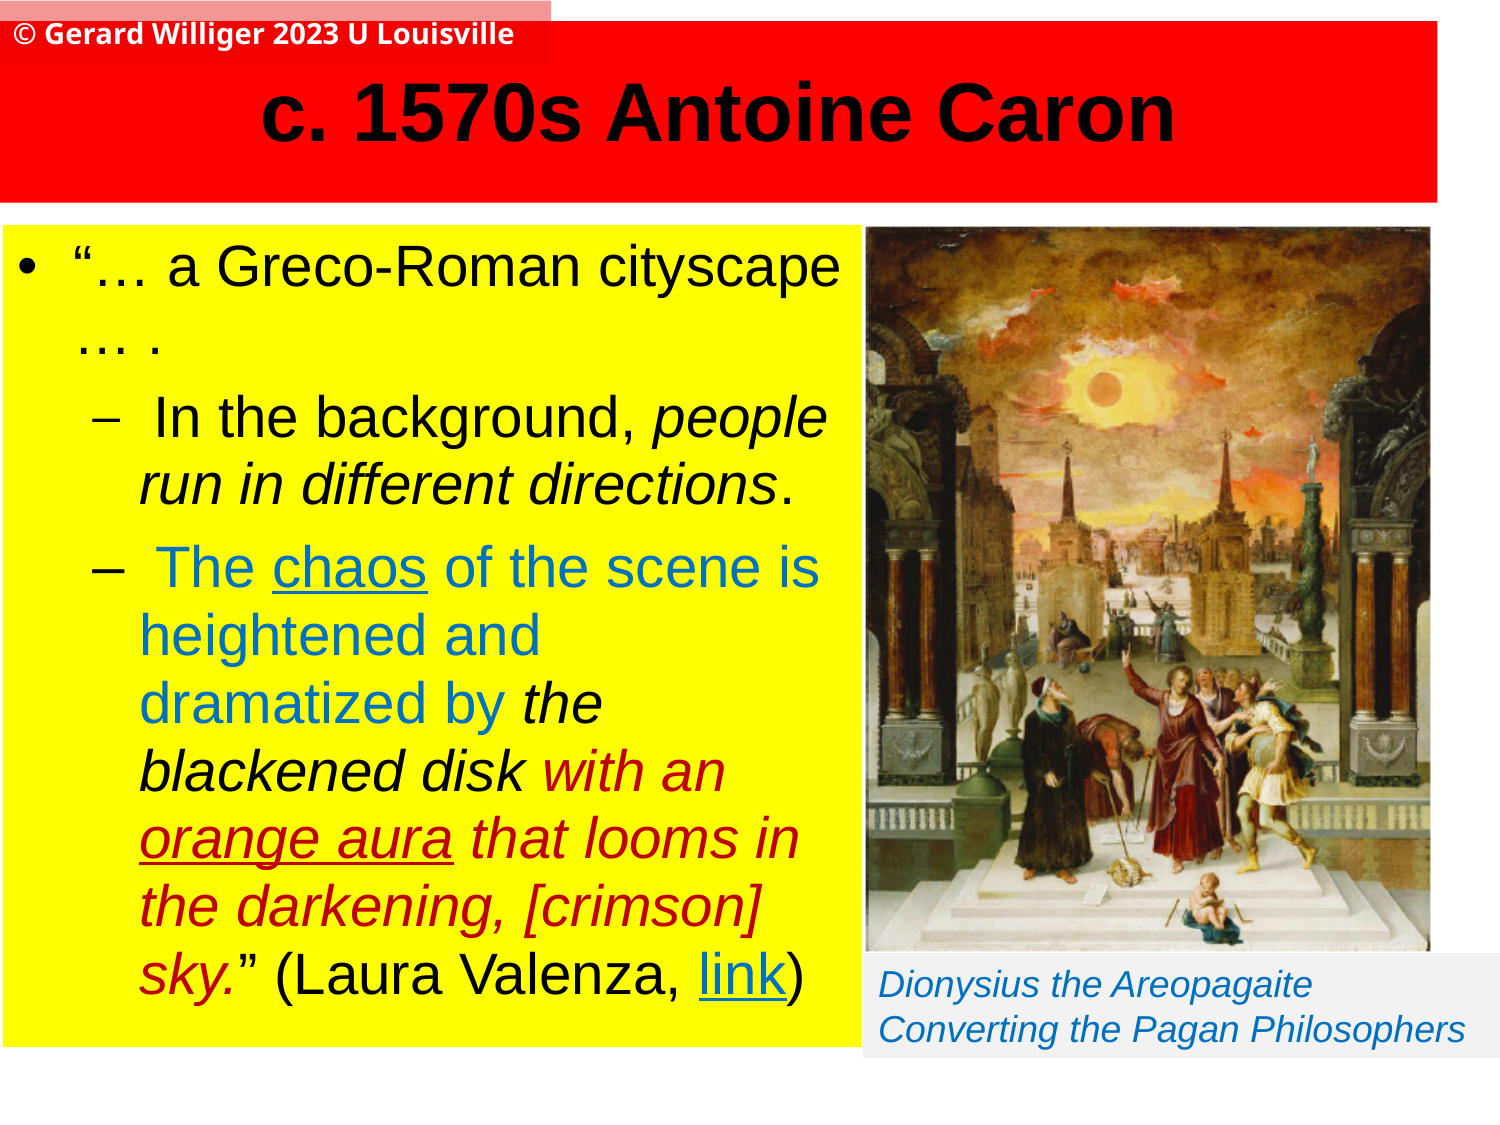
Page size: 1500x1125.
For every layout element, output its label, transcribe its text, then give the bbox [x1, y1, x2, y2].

text_box © Gerard Williger 2023 U Louisville [0, 0, 552, 66]
title c. 1570s Antoine Caron [0, 21, 1438, 203]
list “… a Greco-Roman cityscape … . In the background, people run in different directions. The chaos of the scene is heightened and dramatized by the blackened disk with an orange aura that looms in the darkening, [crimson] sky.” (Laura Valenza, link) [2, 224, 862, 1048]
text_box Dionysius the Areopagaite Converting the Pagan Philosophers [863, 952, 1500, 1058]
picture [862, 224, 1438, 962]
